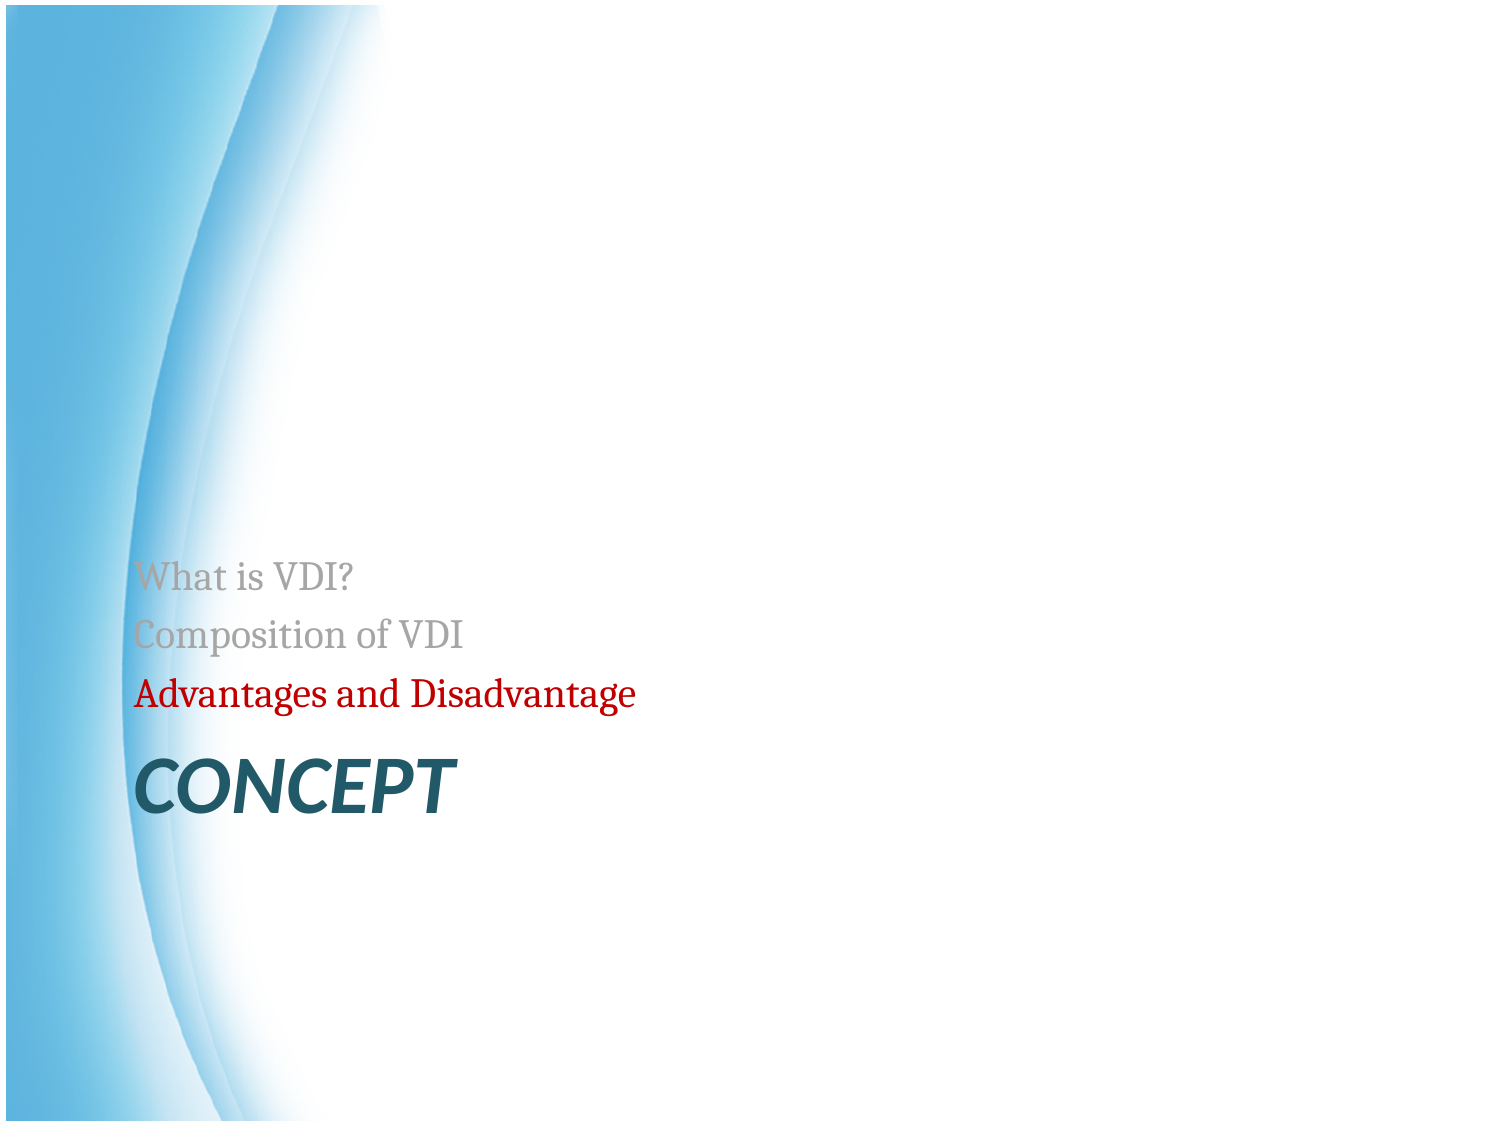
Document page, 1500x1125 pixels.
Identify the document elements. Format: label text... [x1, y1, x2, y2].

title Concept [118, 723, 1394, 947]
list What is VDI? Composition of VDI Advantages and Disadvantage [118, 476, 1394, 723]
picture [0, 0, 1500, 1125]
